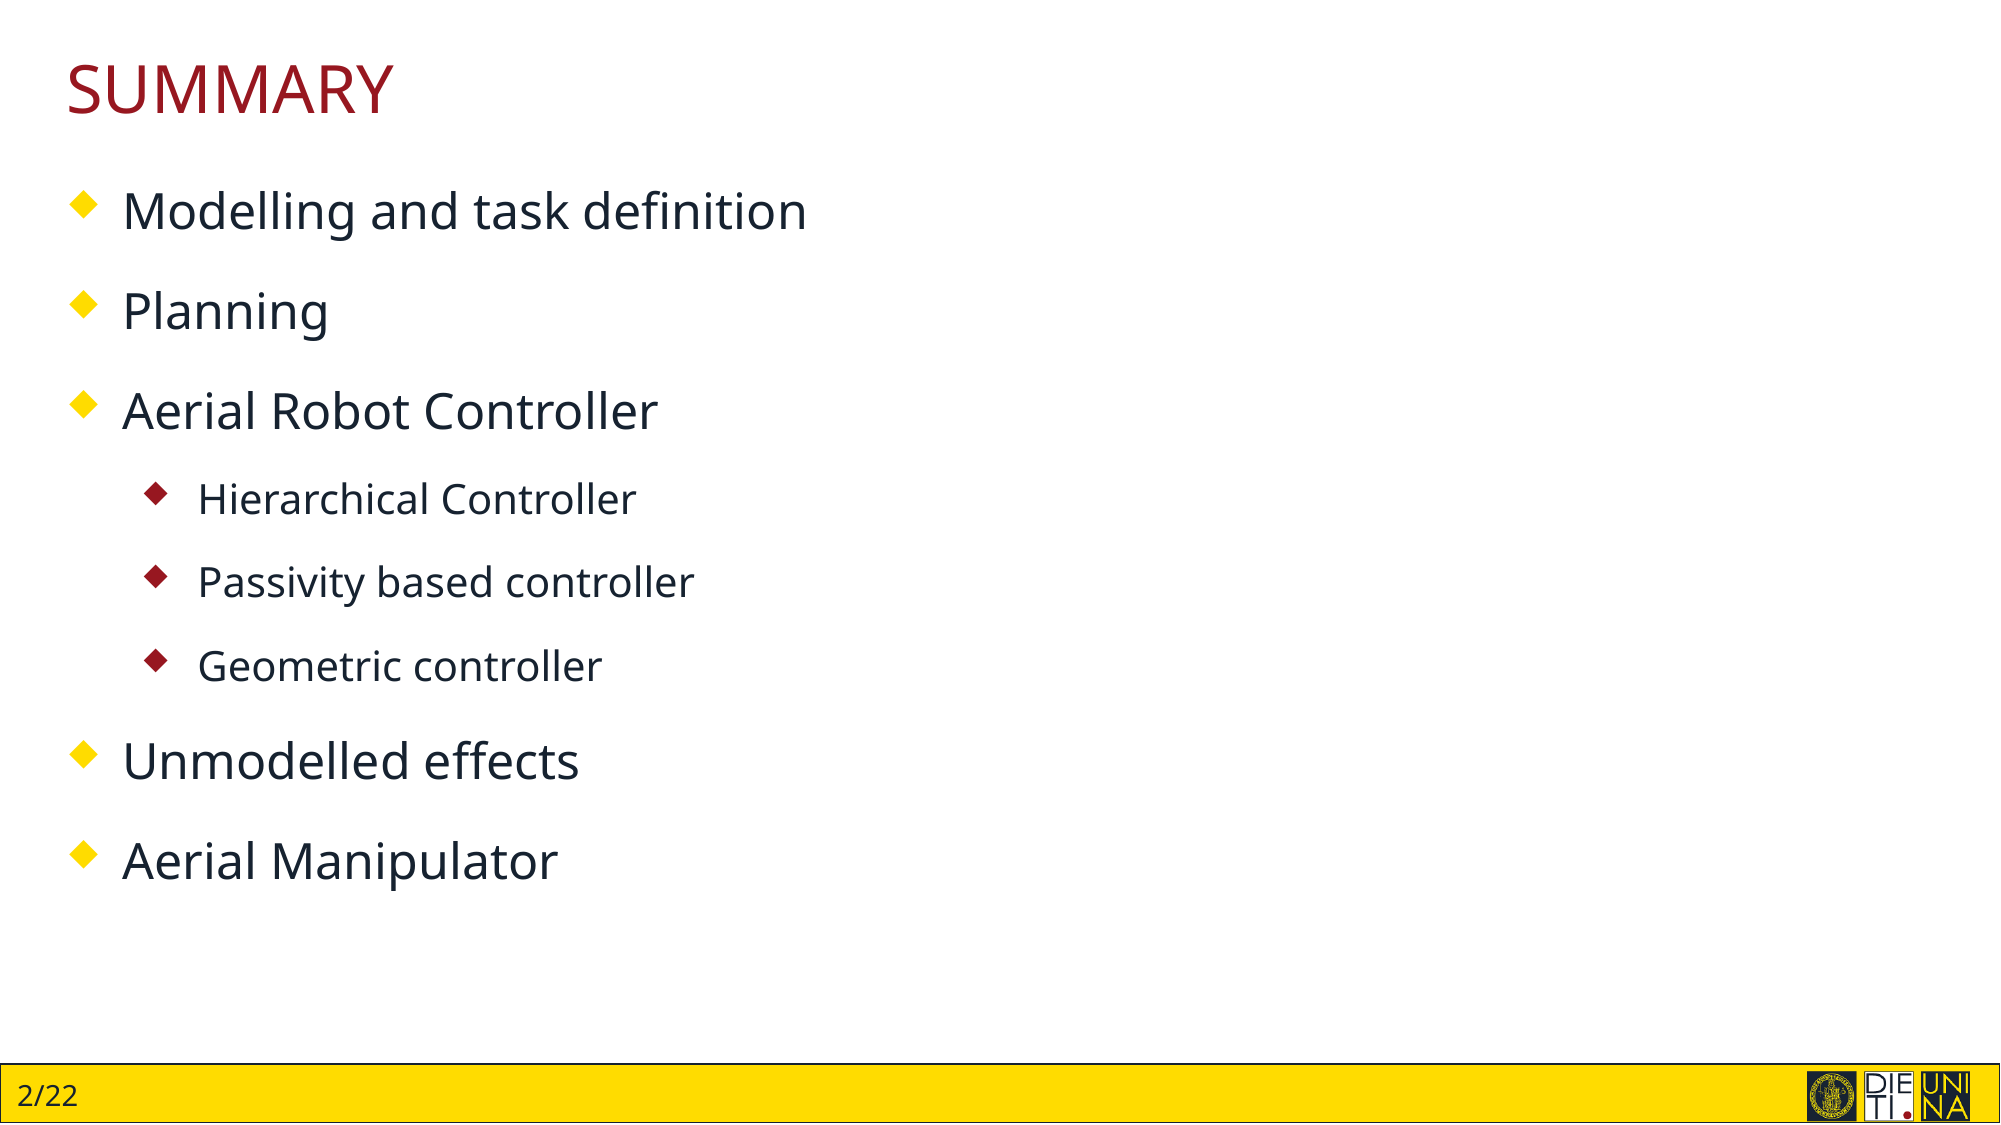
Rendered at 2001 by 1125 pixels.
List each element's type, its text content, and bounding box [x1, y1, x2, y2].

picture [1806, 1069, 1970, 1123]
text_box [0, 1063, 2000, 1123]
text_box 2/22 [2, 1069, 1376, 1125]
text_box SUMMARY Modelling and task definition Planning Aerial Robot Controller Hierarchical Controller Passivity based controller Geometric controller Unmodelled effects Aerial Manipulator [51, 39, 2000, 897]
